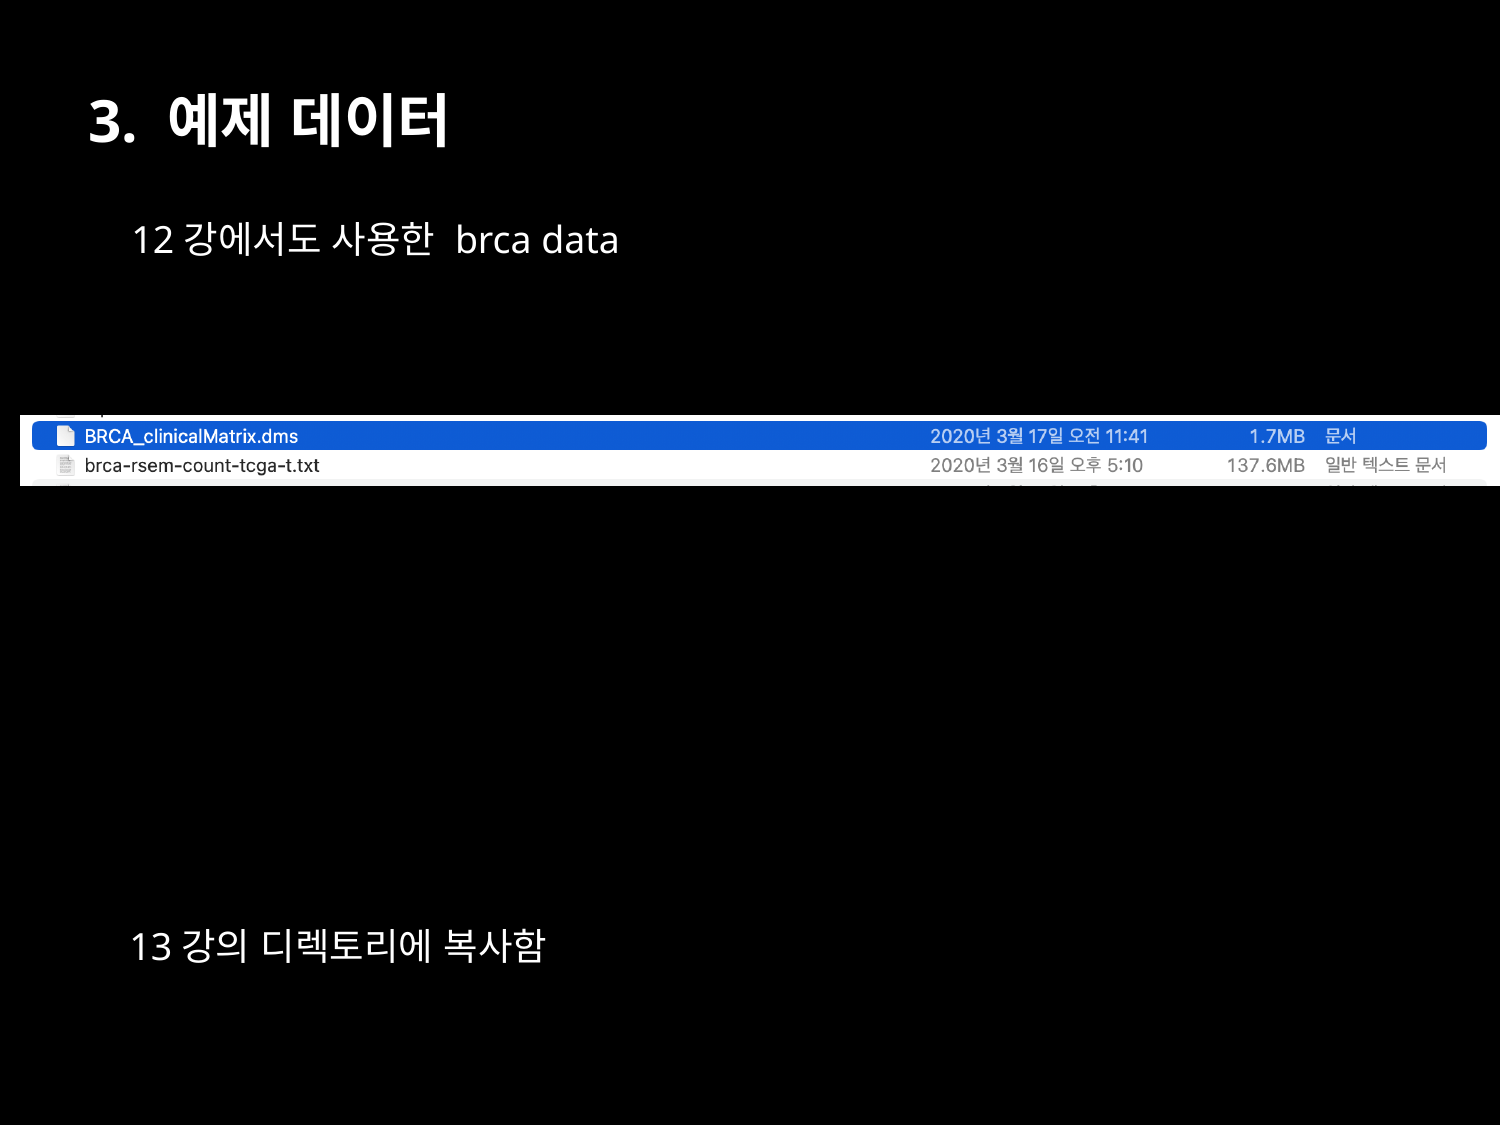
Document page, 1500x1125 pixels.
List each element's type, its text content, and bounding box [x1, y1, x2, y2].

text_box 3. 예제 데이터 [73, 76, 483, 162]
picture [20, 415, 1500, 486]
text_box 13강의 디렉토리에 복사함 [114, 915, 573, 976]
text_box 12강에서도 사용한 brca data [116, 209, 635, 269]
